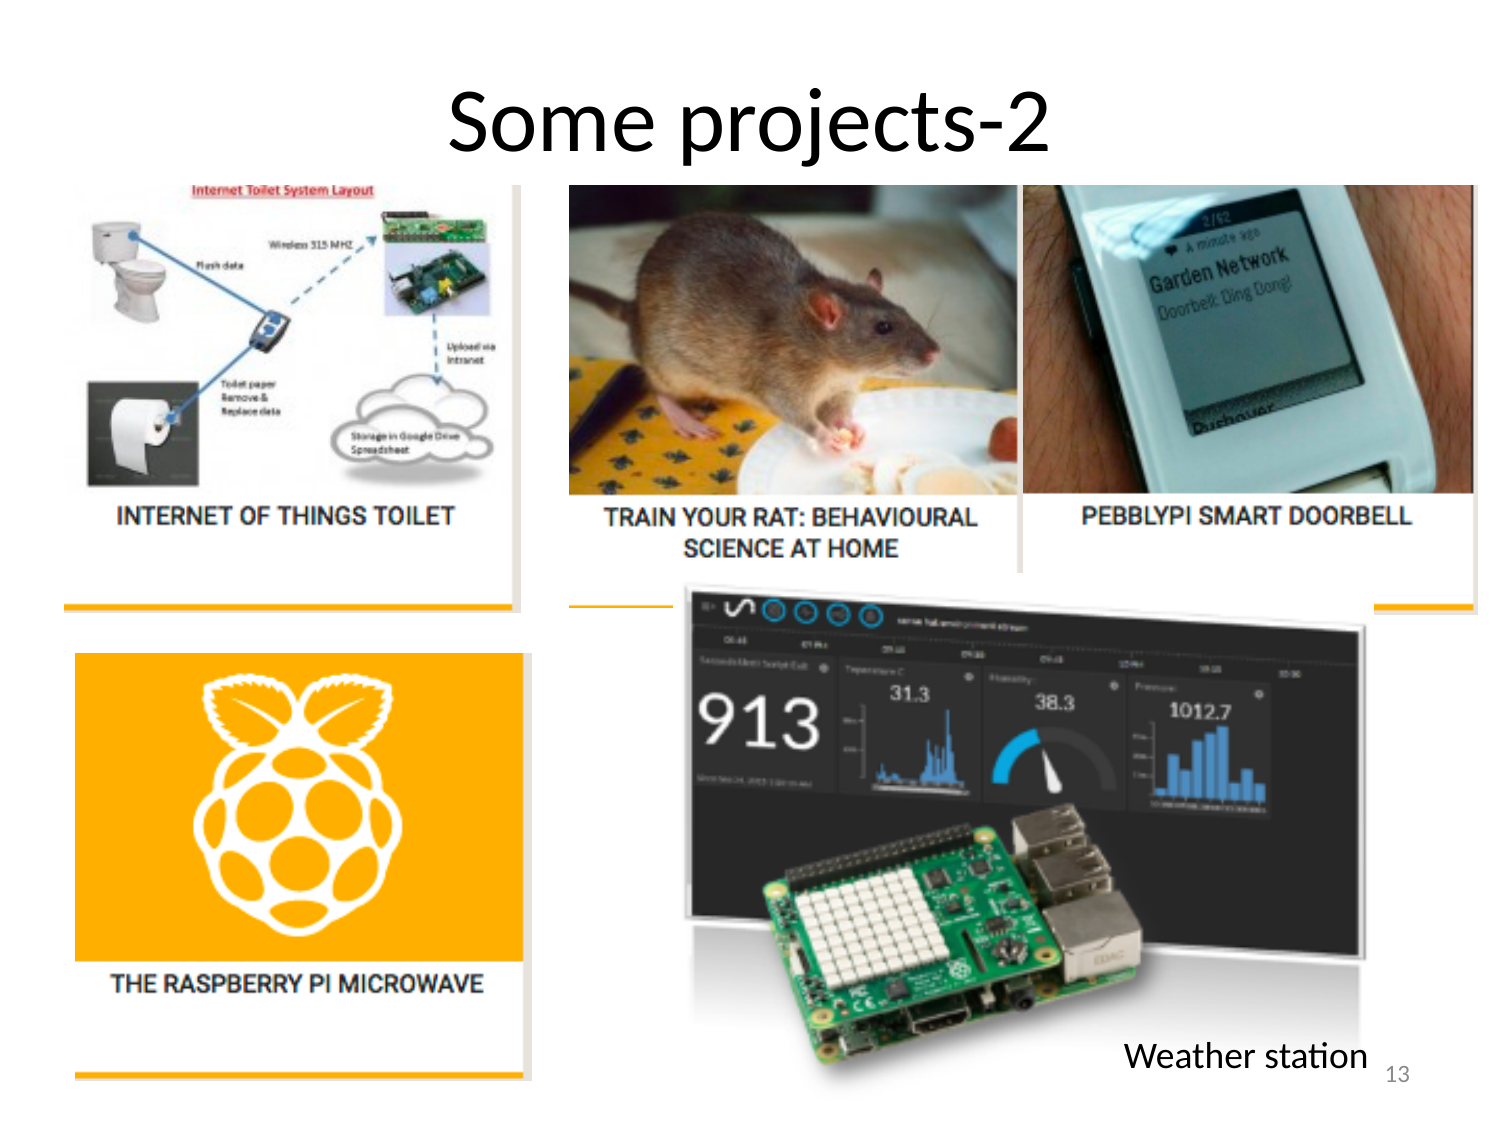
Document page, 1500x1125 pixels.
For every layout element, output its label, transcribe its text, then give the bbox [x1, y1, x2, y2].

slide_number 13 [1379, 1042, 1425, 1103]
picture [64, 184, 522, 613]
picture [74, 653, 532, 1081]
title Some projects-2 [75, 45, 1425, 186]
text_box Weather station [1379, 1023, 1478, 1084]
picture [568, 184, 1478, 1103]
